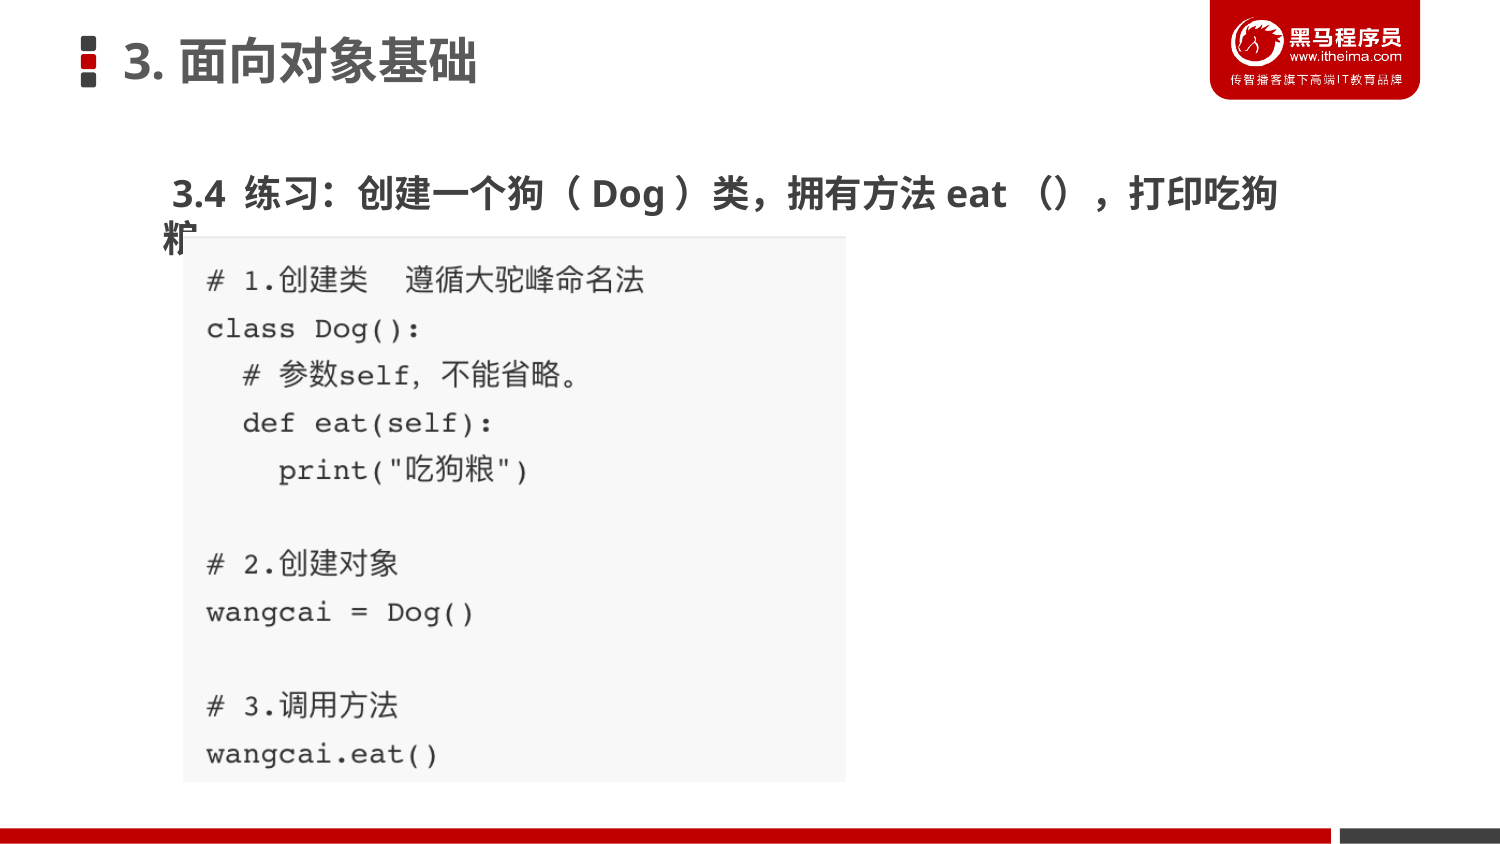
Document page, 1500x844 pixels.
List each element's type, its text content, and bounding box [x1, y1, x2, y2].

text_box 3.4 练习：创建一个狗（Dog）类，拥有方法eat（），打印吃狗粮 [147, 162, 1329, 268]
picture [182, 232, 846, 783]
picture [1212, 8, 1421, 94]
text_box 3.面向对象基础 [112, 0, 996, 130]
